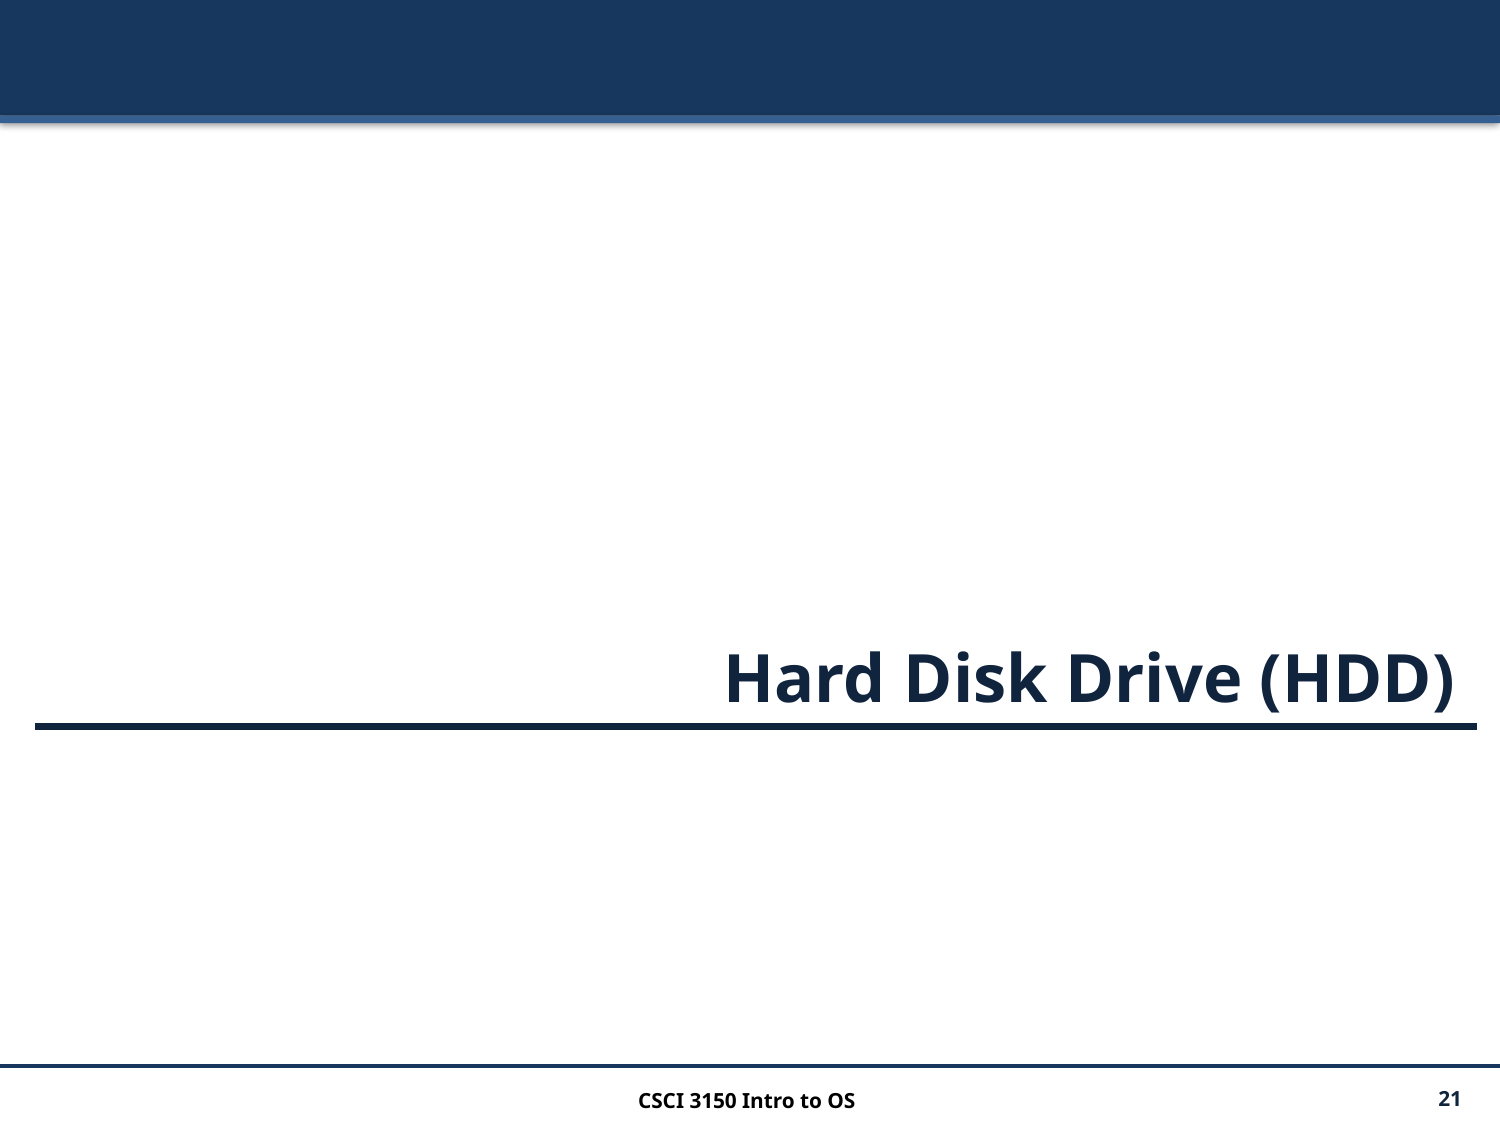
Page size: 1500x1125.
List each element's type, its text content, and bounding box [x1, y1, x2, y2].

footer CSCI 3150 Intro to OS [497, 1079, 997, 1117]
slide_number 21 [1306, 1081, 1483, 1118]
list Hard Disk Drive (HDD) [146, 476, 1471, 724]
